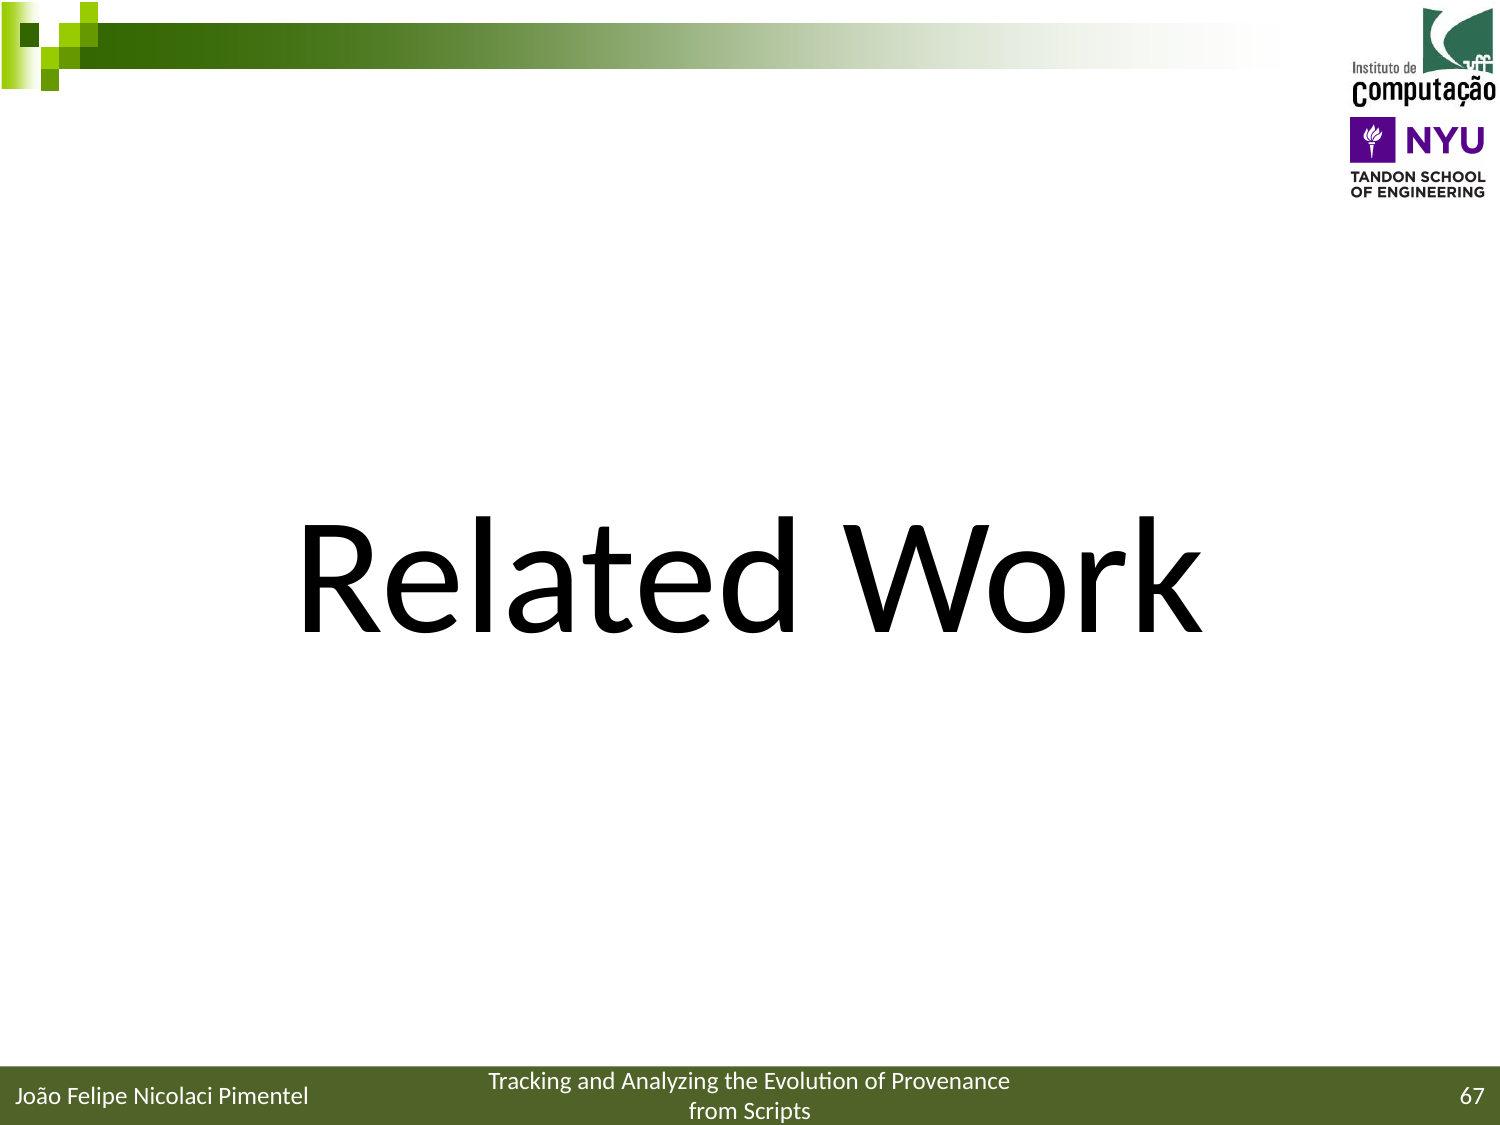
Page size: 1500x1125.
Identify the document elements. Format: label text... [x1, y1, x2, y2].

picture [1349, 117, 1486, 201]
slide_number João Felipe Nicolaci Pimentel [0, 1065, 350, 1125]
title Related Work [75, 82, 1425, 1050]
slide_number 67 [1149, 1065, 1500, 1125]
footer Tracking and Analyzing the Evolution of Provenance from Scripts [456, 1065, 1044, 1125]
